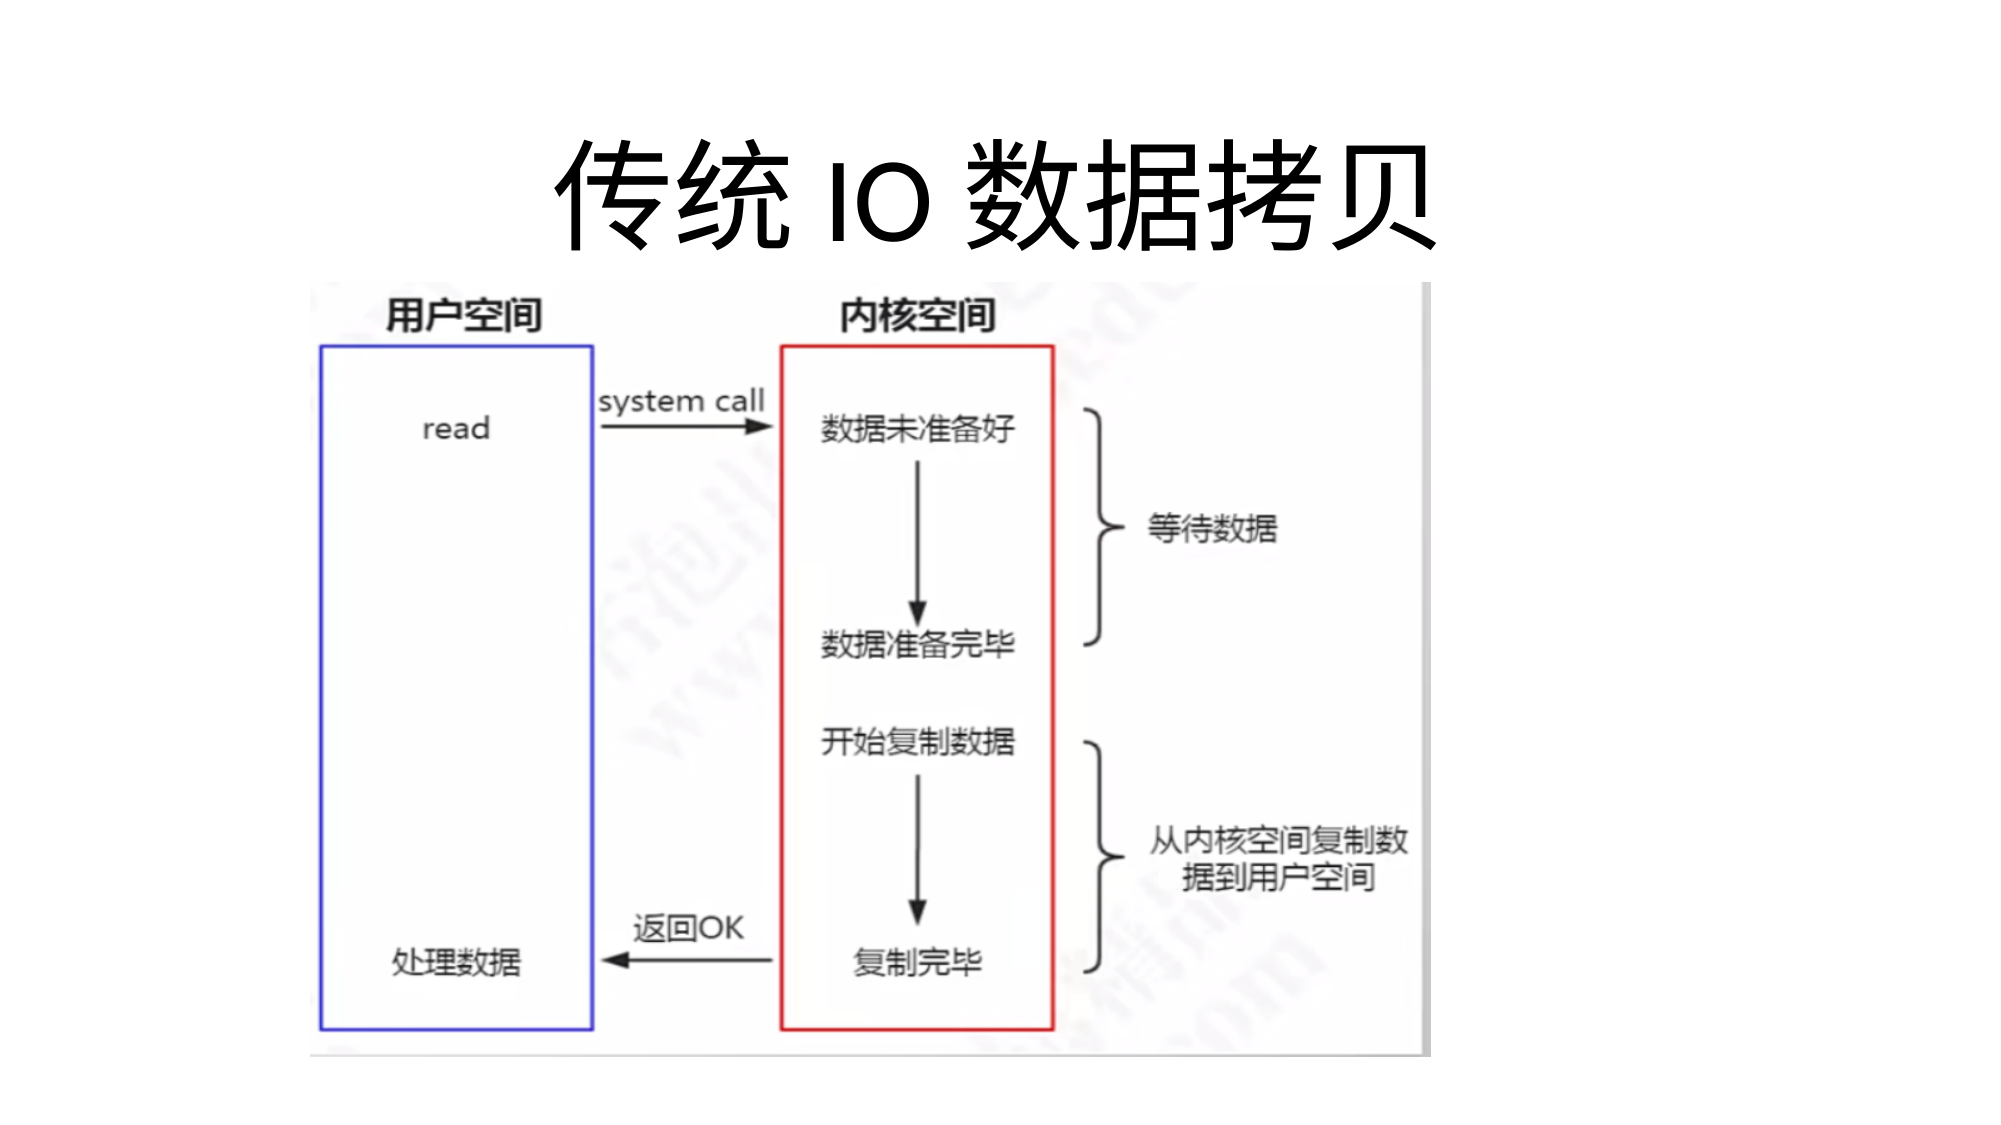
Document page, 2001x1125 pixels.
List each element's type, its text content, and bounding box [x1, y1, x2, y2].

title 传统IO数据拷贝 [249, 127, 1750, 275]
picture [310, 282, 1431, 1057]
